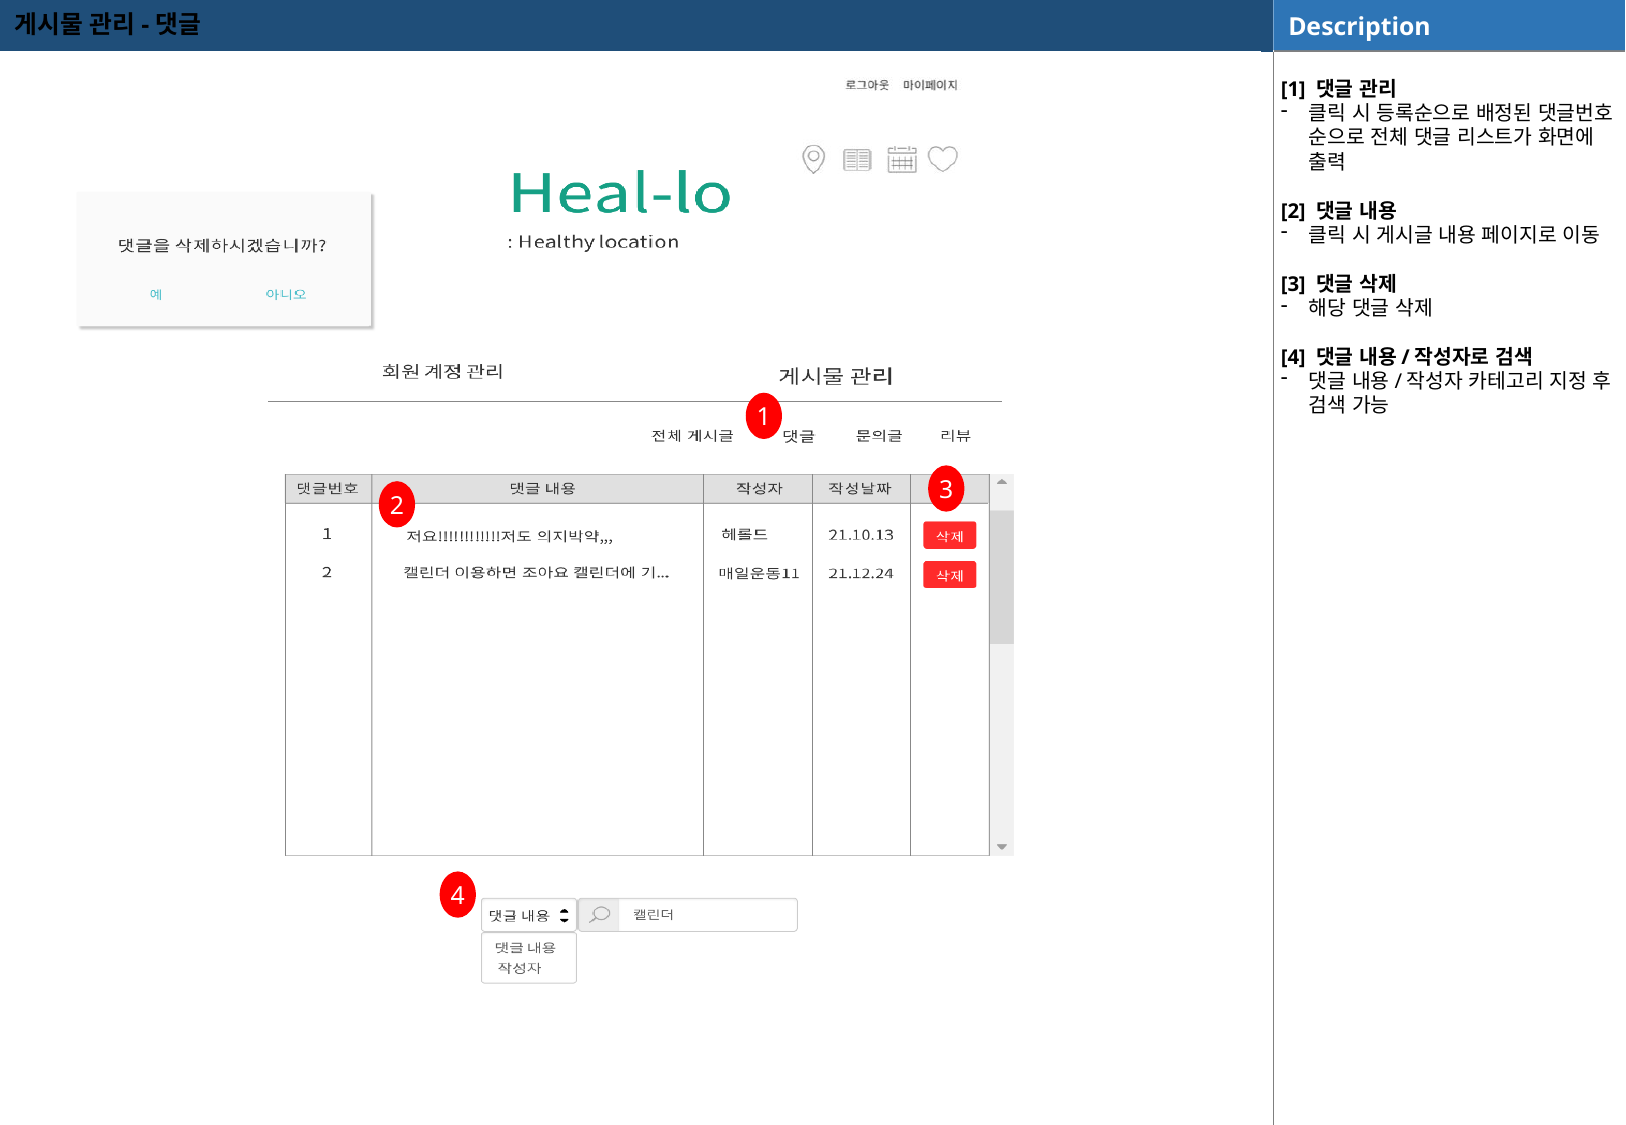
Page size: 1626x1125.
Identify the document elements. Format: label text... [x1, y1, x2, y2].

list 게시물 관리-댓글 [0, 0, 1238, 51]
text_box [1] 댓글 관리 클릭 시 등록순으로 배정된 댓글번호 순으로 전체 댓글 리스트가 화면에 출력 [2] 댓글 내용 클릭 시 게시글 내용 페이지로 이동 [3] 댓글 삭제 해당 댓글 삭제 [4] 댓글 내용/작성자로 검색 댓글 내용/작성자 카테고리 지정 후 검색 가능 [1273, 51, 1625, 1125]
picture [0, 51, 1261, 1125]
